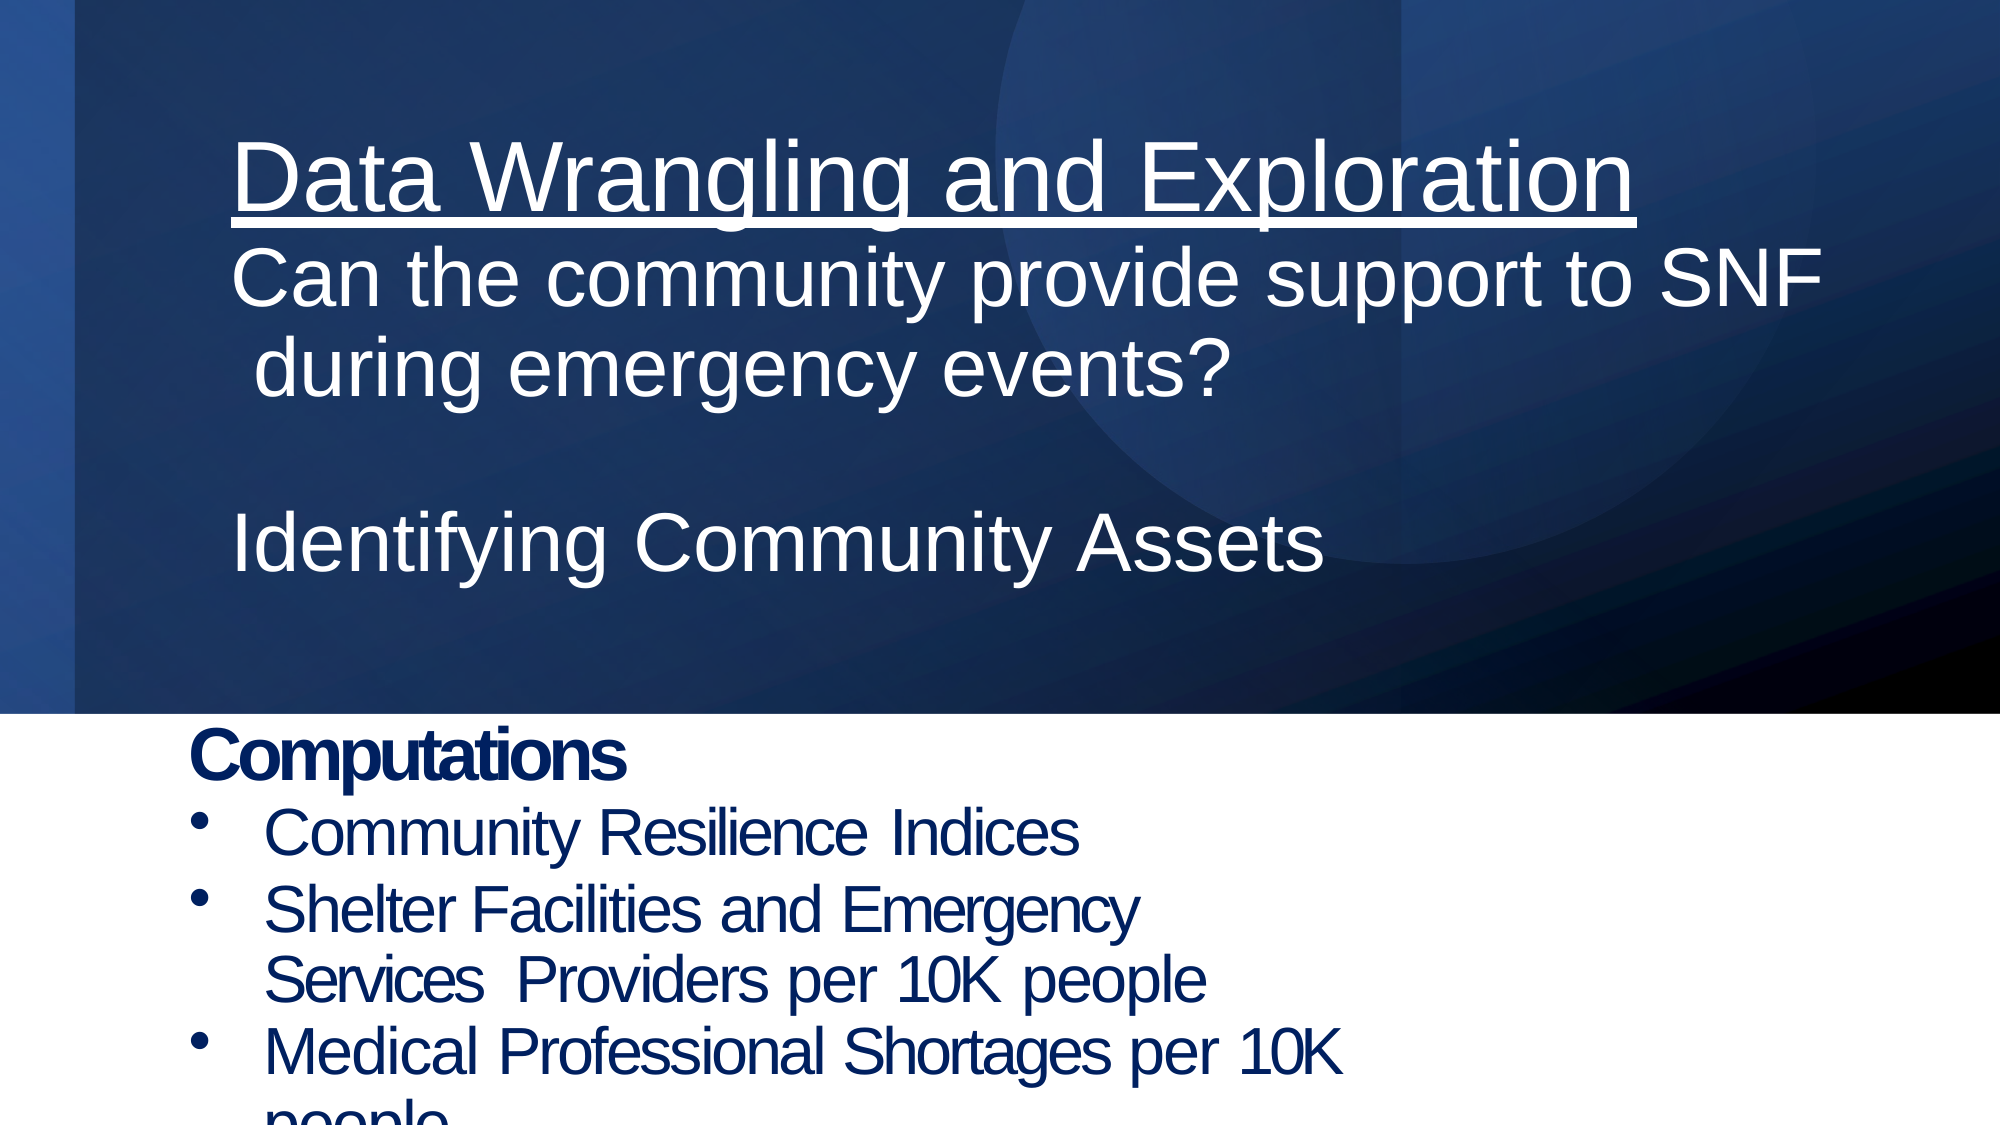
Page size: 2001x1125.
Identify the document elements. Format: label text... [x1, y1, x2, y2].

text_box Can the community provide support to SNF during emergency events? Identifying Community Assets [228, 220, 1831, 589]
title Data Wrangling and Exploration [228, 109, 1645, 220]
text_box [994, 0, 1817, 220]
text_box [1402, 0, 2000, 714]
text_box Computations Community Resilience Indices Shelter Facilities and Emergency Services Providers per 10K people Medical Professional Shortages per 10K people [186, 706, 1534, 1125]
text_box [0, 0, 1402, 714]
